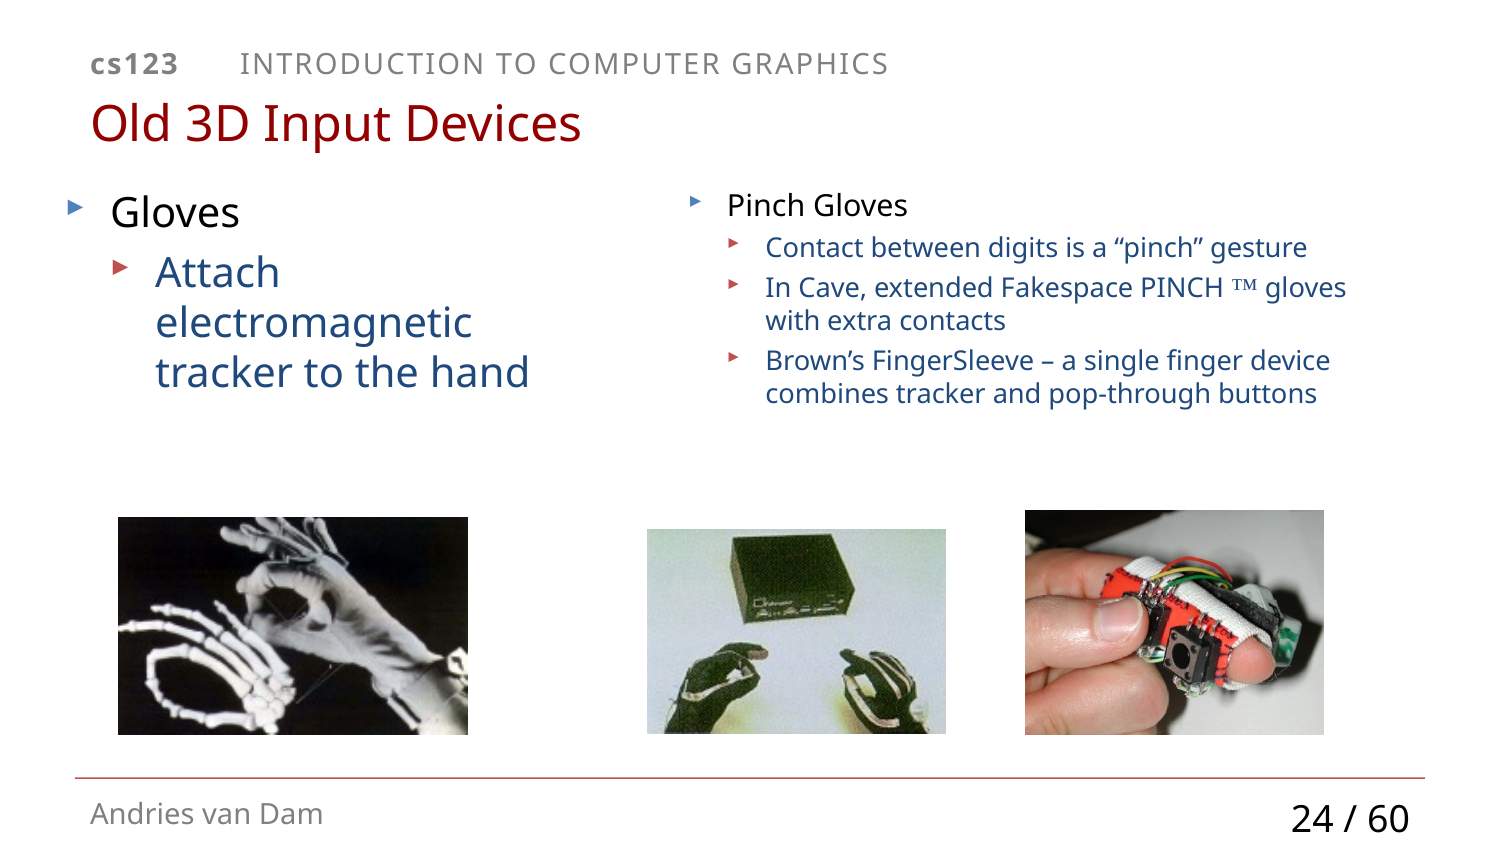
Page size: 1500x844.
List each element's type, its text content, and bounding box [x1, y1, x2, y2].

list Gloves Attach electromagnetic tracker to the hand [50, 178, 623, 666]
text_box Pinch Gloves Contact between digits is a “pinch” gesture In Cave, extended Fakespace PINCH ™ gloves with extra contacts Brown’s FingerSleeve – a single finger device combines tracker and pop-through buttons [673, 178, 1423, 422]
picture [118, 516, 468, 735]
title Old 3D Input Devices [75, 84, 1425, 160]
picture [647, 529, 946, 734]
picture [1024, 510, 1324, 735]
